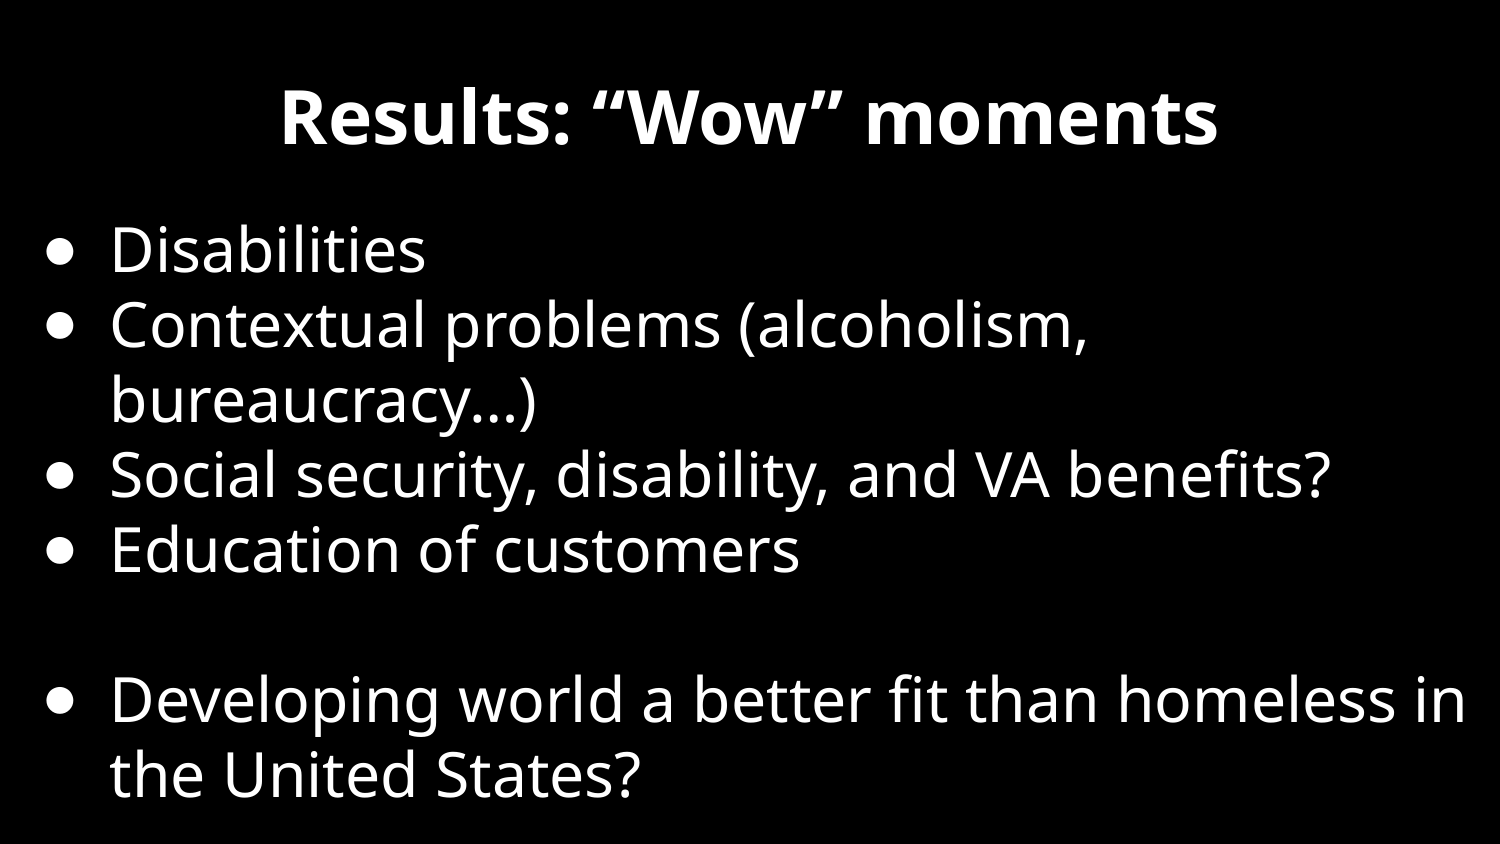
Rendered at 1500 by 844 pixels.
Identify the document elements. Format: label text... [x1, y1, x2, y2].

title Results: “Wow” moments [75, 33, 1425, 175]
list Disabilities Contextual problems (alcoholism, bureaucracy…) Social security, disability, and VA benefits? Education of customers Developing world a better fit than homeless in the United States? [19, 195, 1500, 807]
